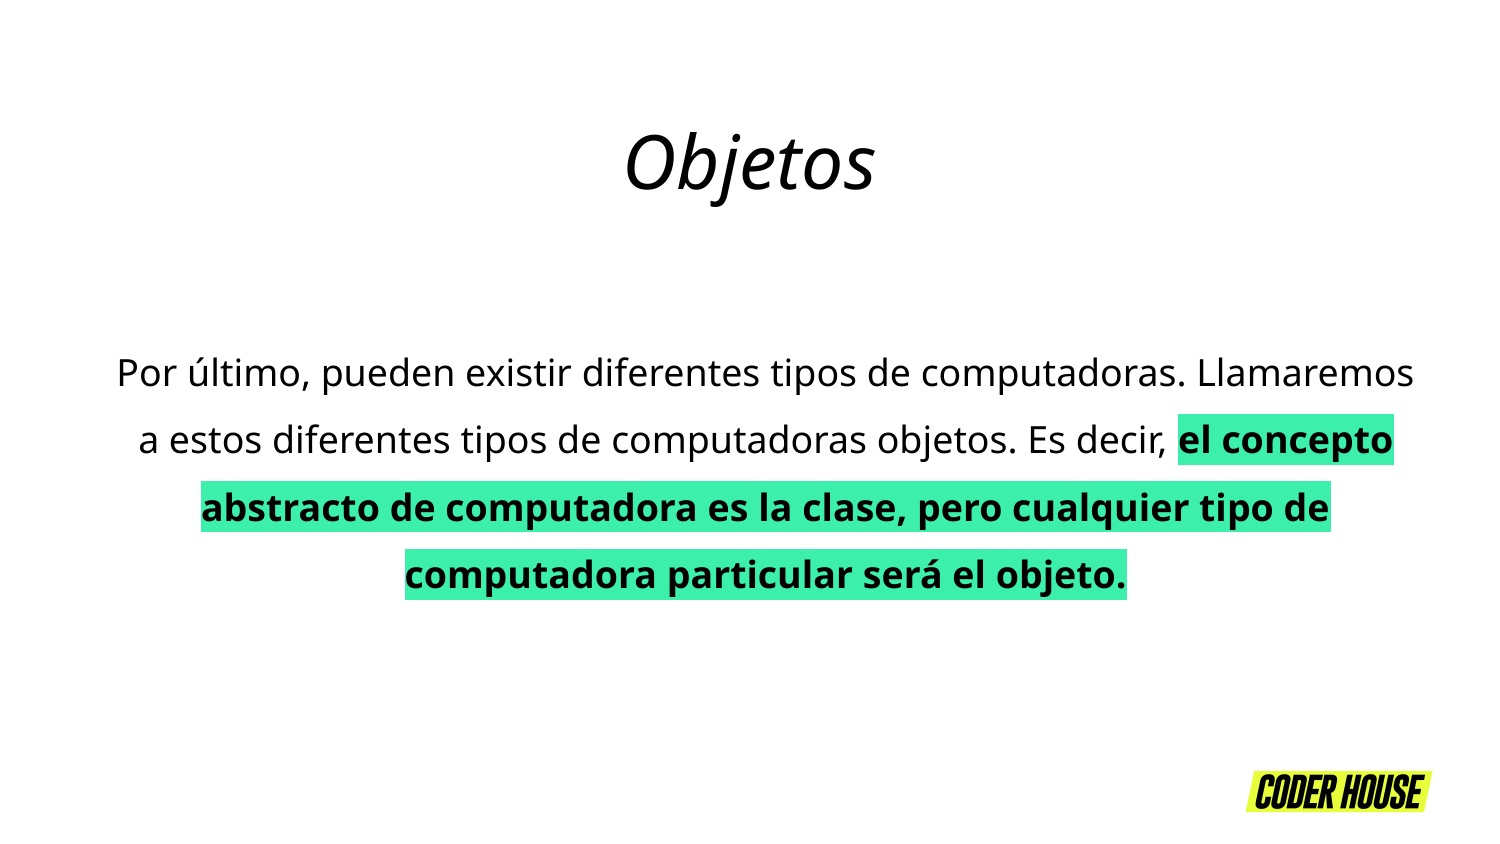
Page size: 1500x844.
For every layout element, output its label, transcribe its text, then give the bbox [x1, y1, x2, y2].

text_box Por último, pueden existir diferentes tipos de computadoras. Llamaremos a estos diferentes tipos de computadoras objetos. Es decir, el concepto abstracto de computadora es la clase, pero cualquier tipo de computadora particular será el objeto. [95, 310, 1436, 641]
picture [1241, 764, 1437, 819]
text_box Objetos [358, 78, 1142, 241]
